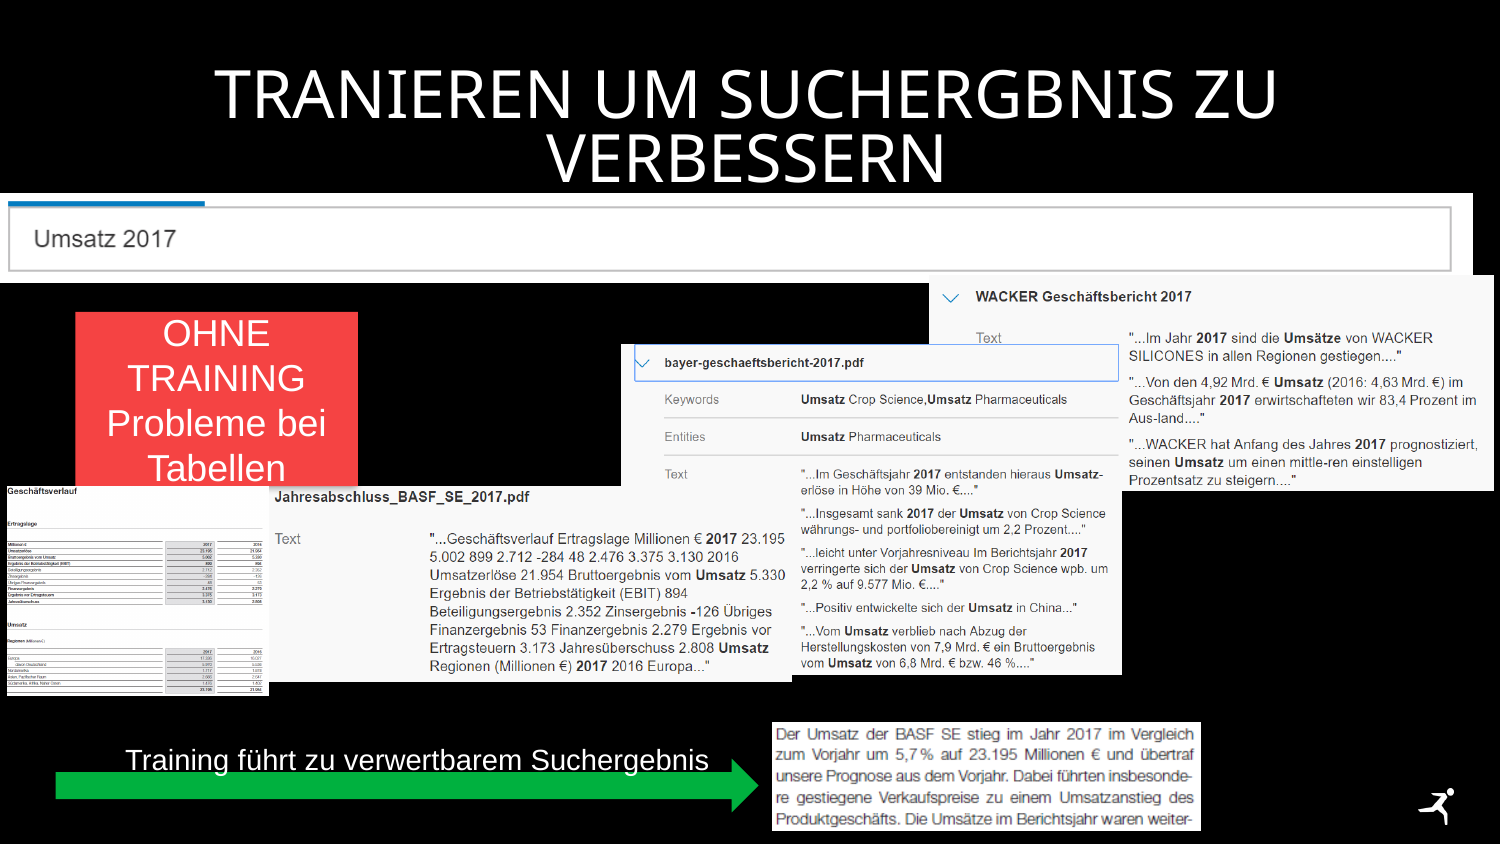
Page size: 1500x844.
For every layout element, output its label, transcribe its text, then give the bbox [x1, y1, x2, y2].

title Tranieren um Suchergbnis zu verbessern [94, 66, 1402, 111]
picture [0, 193, 1494, 696]
text_box OHNE TRAINING Probleme bei Tabellen [75, 311, 359, 485]
picture [772, 722, 1201, 831]
text_box [54, 757, 760, 814]
text_box Training führt zu verwertbarem Suchergebnis [110, 733, 726, 784]
picture [1418, 788, 1454, 825]
